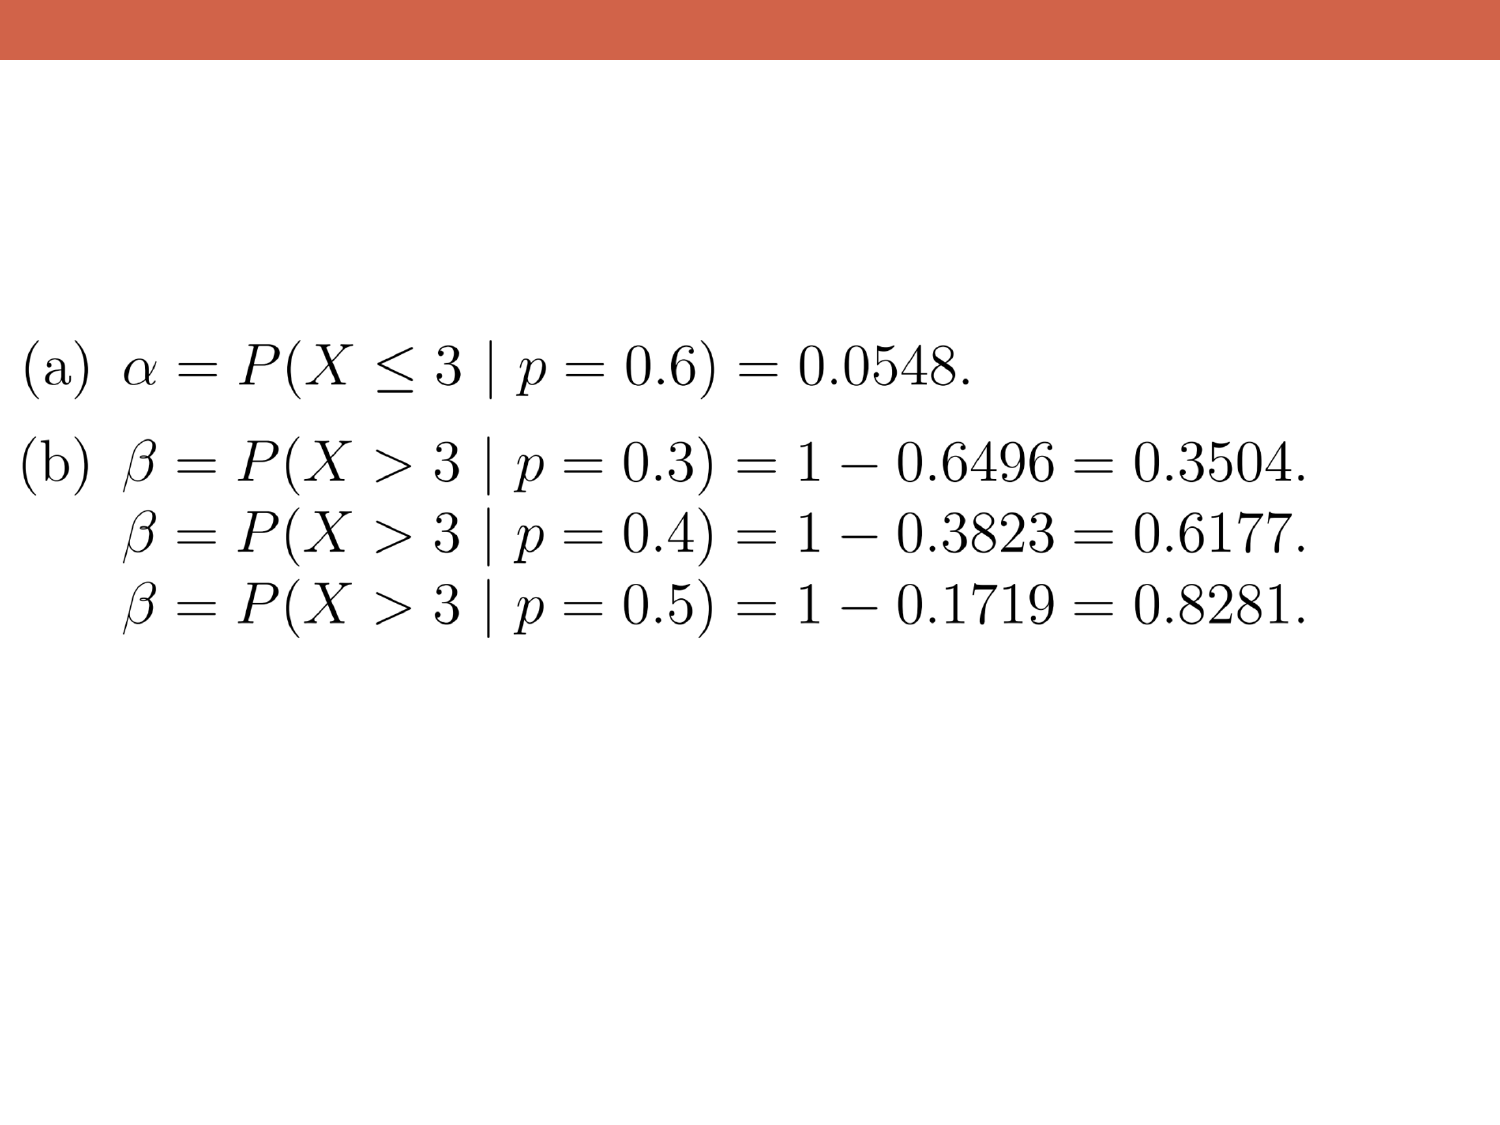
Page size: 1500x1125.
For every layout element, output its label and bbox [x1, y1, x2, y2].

picture [2, 306, 1351, 686]
